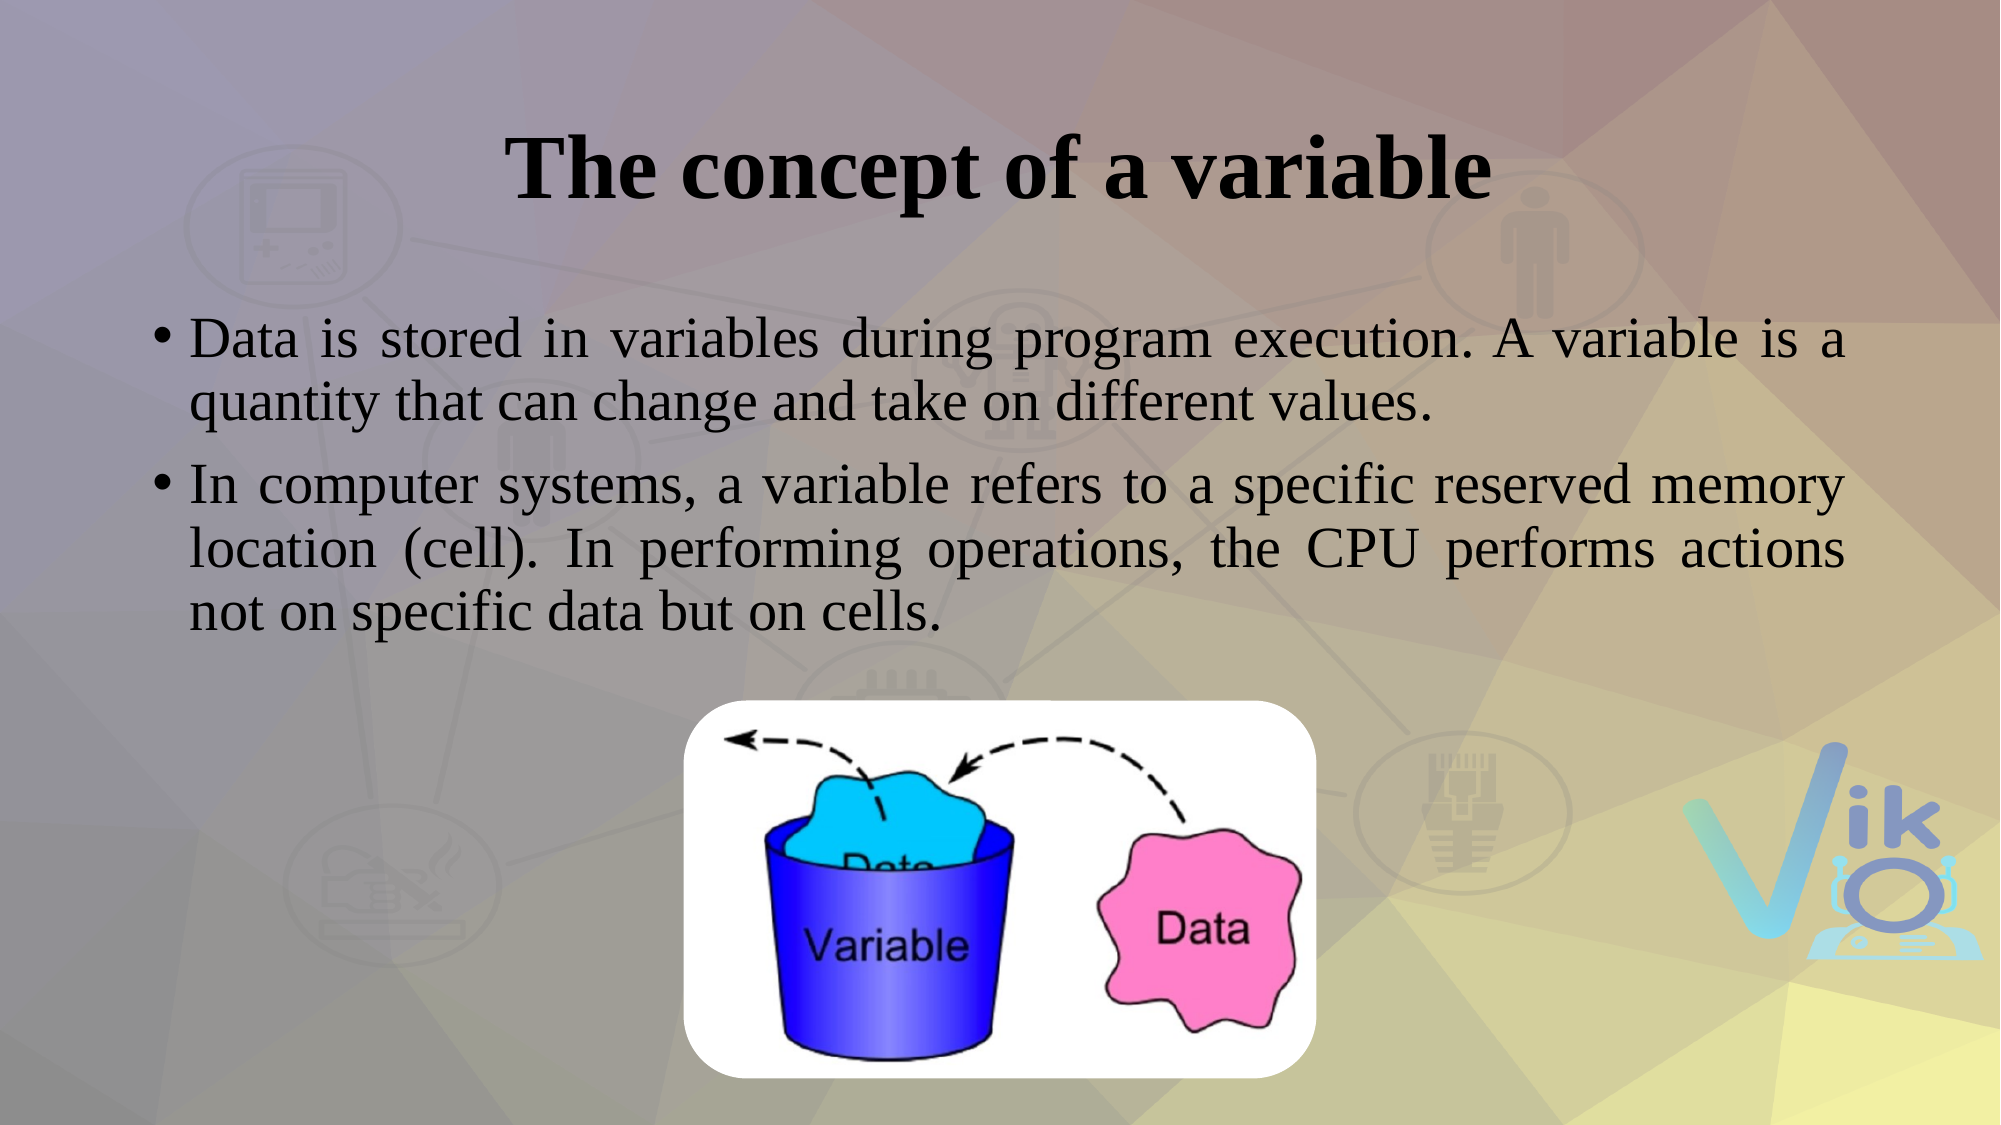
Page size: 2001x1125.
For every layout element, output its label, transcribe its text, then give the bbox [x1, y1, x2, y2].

list Data is stored in variables during program execution. A variable is a quantity that can change and take on different values. In computer systems, a variable refers to a specific reserved memory location (cell). In performing operations, the CPU performs actions not on specific data but on cells. [137, 299, 1863, 1014]
title The concept of a variable [137, 59, 1863, 278]
picture [683, 700, 1317, 1079]
